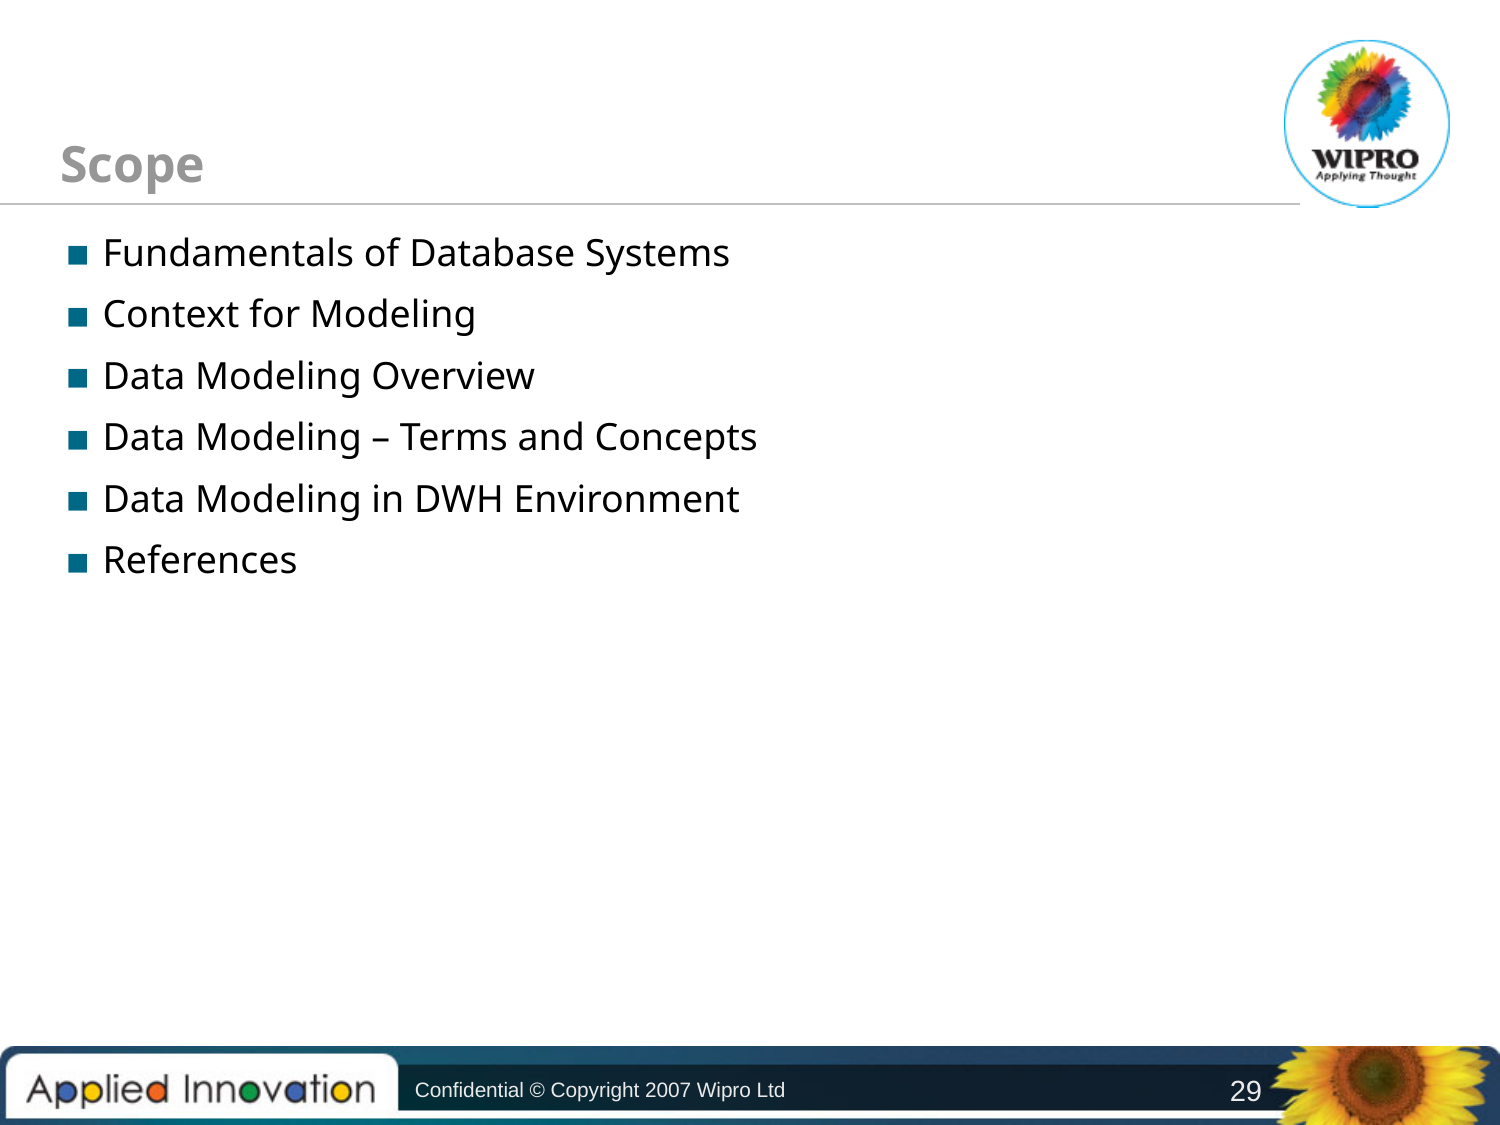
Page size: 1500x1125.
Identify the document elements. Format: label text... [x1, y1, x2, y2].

picture [1284, 37, 1450, 208]
list Fundamentals of Database Systems Context for Modeling Data Modeling Overview Data Modeling – Terms and Concepts Data Modeling in DWH Environment References [50, 212, 1450, 925]
footer Confidential © Copyright 2007 Wipro Ltd [399, 1057, 975, 1121]
title Scope [0, 24, 1300, 200]
picture [0, 1046, 1500, 1125]
